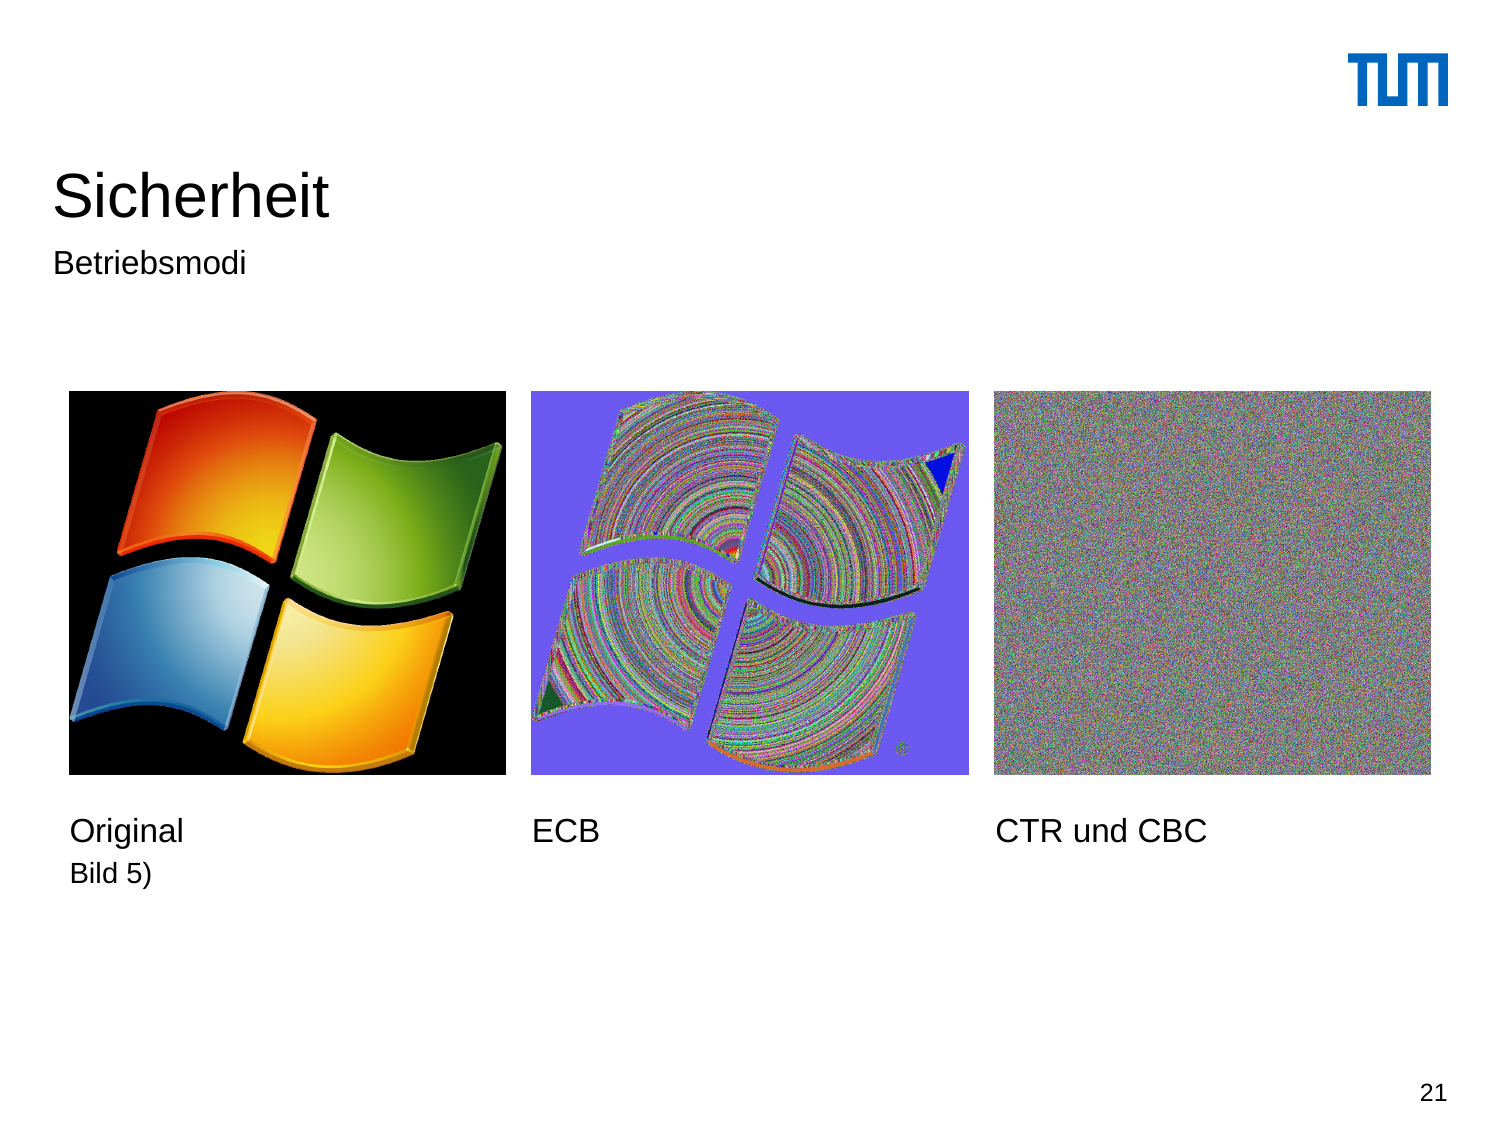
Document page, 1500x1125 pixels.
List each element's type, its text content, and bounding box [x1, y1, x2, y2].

text_box Betriebsmodi [52, 235, 248, 281]
title Sicherheit [52, 162, 1449, 231]
slide_number 21 [1111, 1061, 1448, 1122]
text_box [69, 390, 1431, 888]
